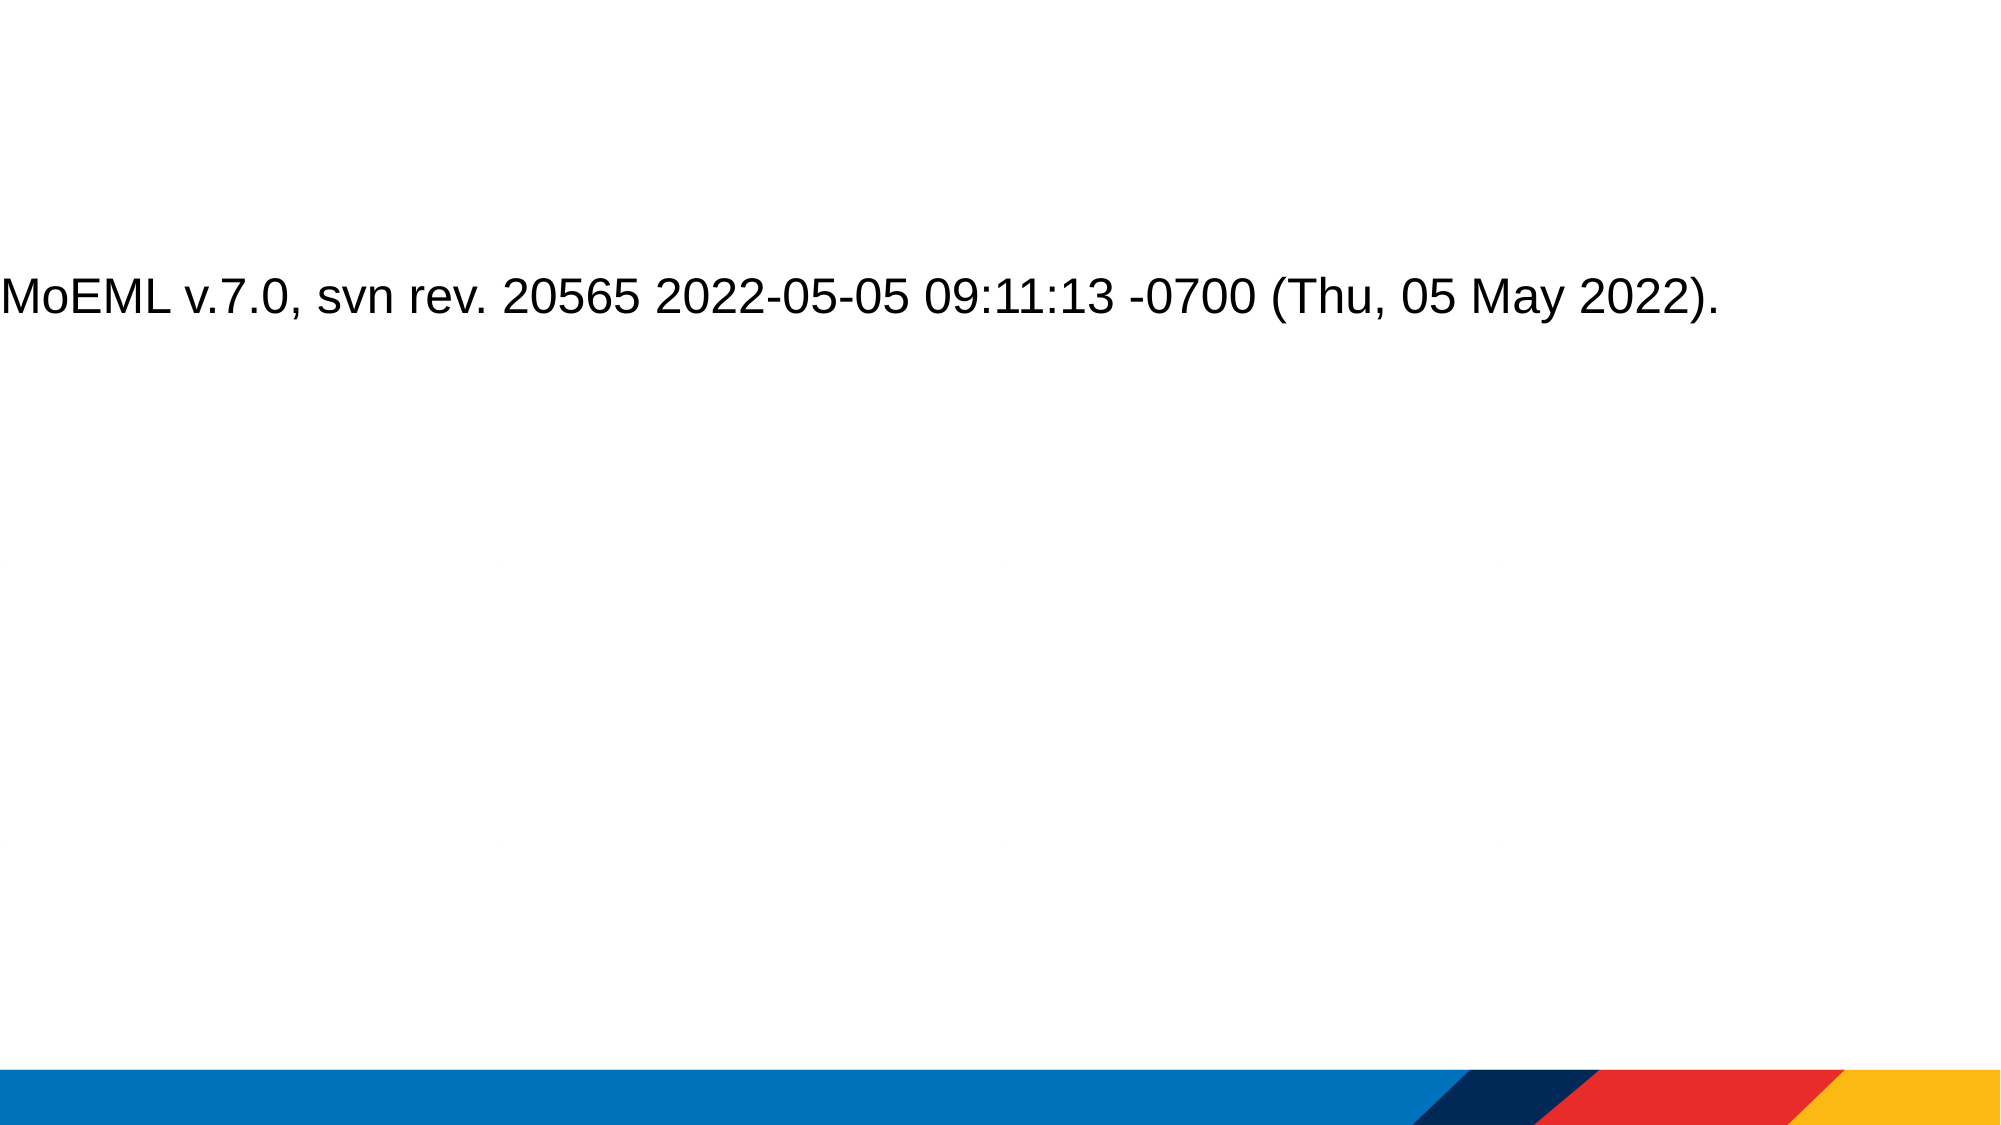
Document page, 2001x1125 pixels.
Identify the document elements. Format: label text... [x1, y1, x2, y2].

list MoEML v.7.0, svn rev. 20565 2022-05-05 09:11:13 -0700 (Thu, 05 May 2022). [0, 263, 1800, 916]
picture [0, 0, 2001, 1125]
